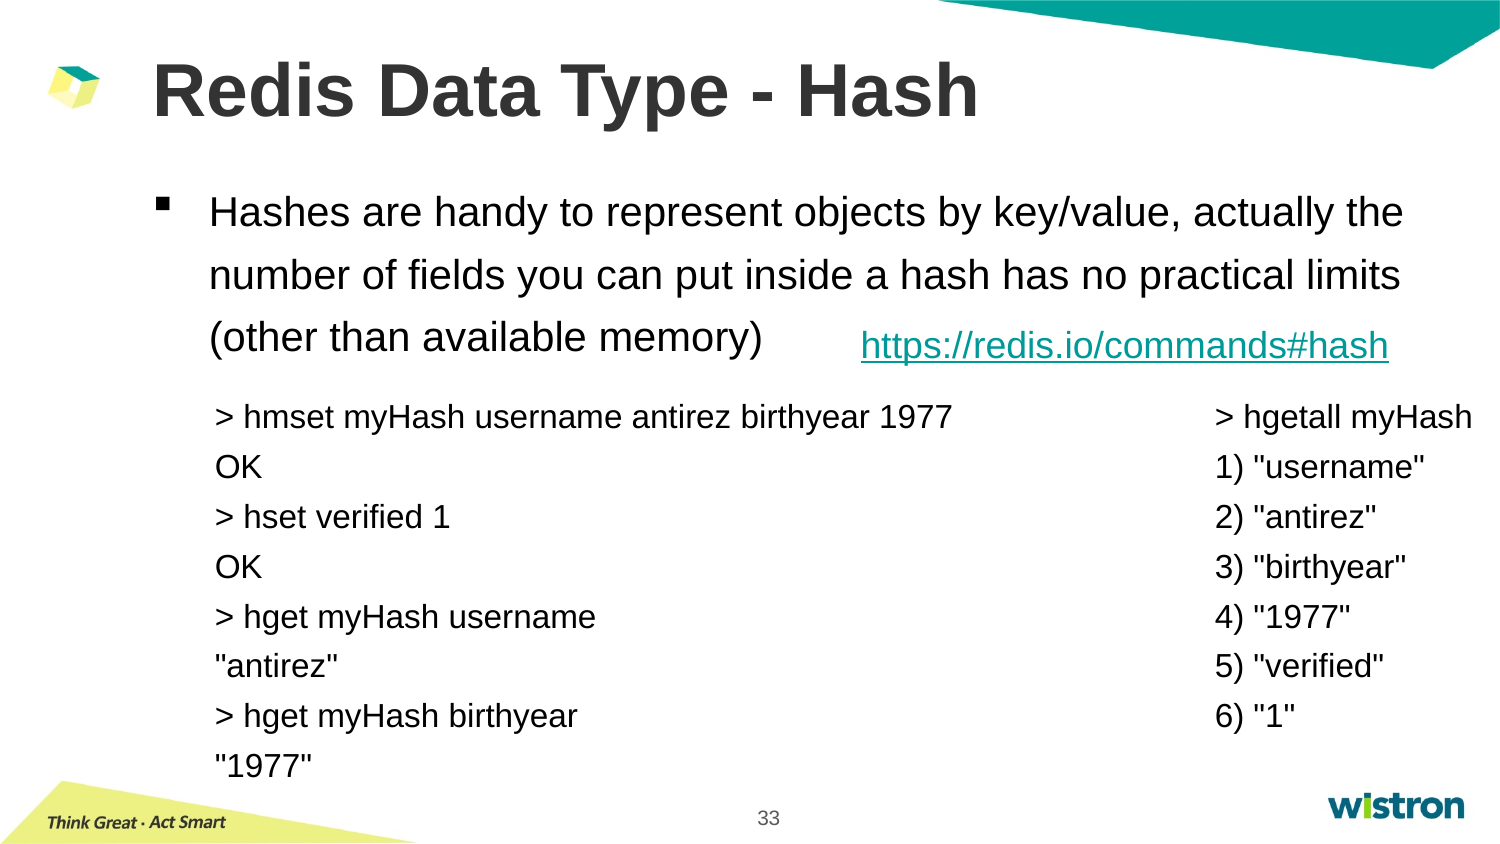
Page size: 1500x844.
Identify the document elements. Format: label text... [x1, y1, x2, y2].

text_box > hgetall myHash 1) "username" 2) "antirez" 3) "birthyear" 4) "1977" 5) "verified" 6) "1" [1124, 377, 1500, 742]
text_box https://redis.io/commands#hash [845, 302, 1405, 374]
slide_number 33 [724, 796, 813, 844]
title Redis Data Type - Hash [137, 34, 1438, 141]
list Hashes are handy to represent objects by key/value, actually the number of fields you can put inside a hash has no practical limits (other than available memory) [137, 165, 1438, 377]
picture [0, 0, 1500, 844]
text_box > hmset myHash username antirez birthyear 1977 OK > hset verified 1 OK > hget myHash username "antirez" > hget myHash birthyear "1977" [125, 377, 1125, 792]
